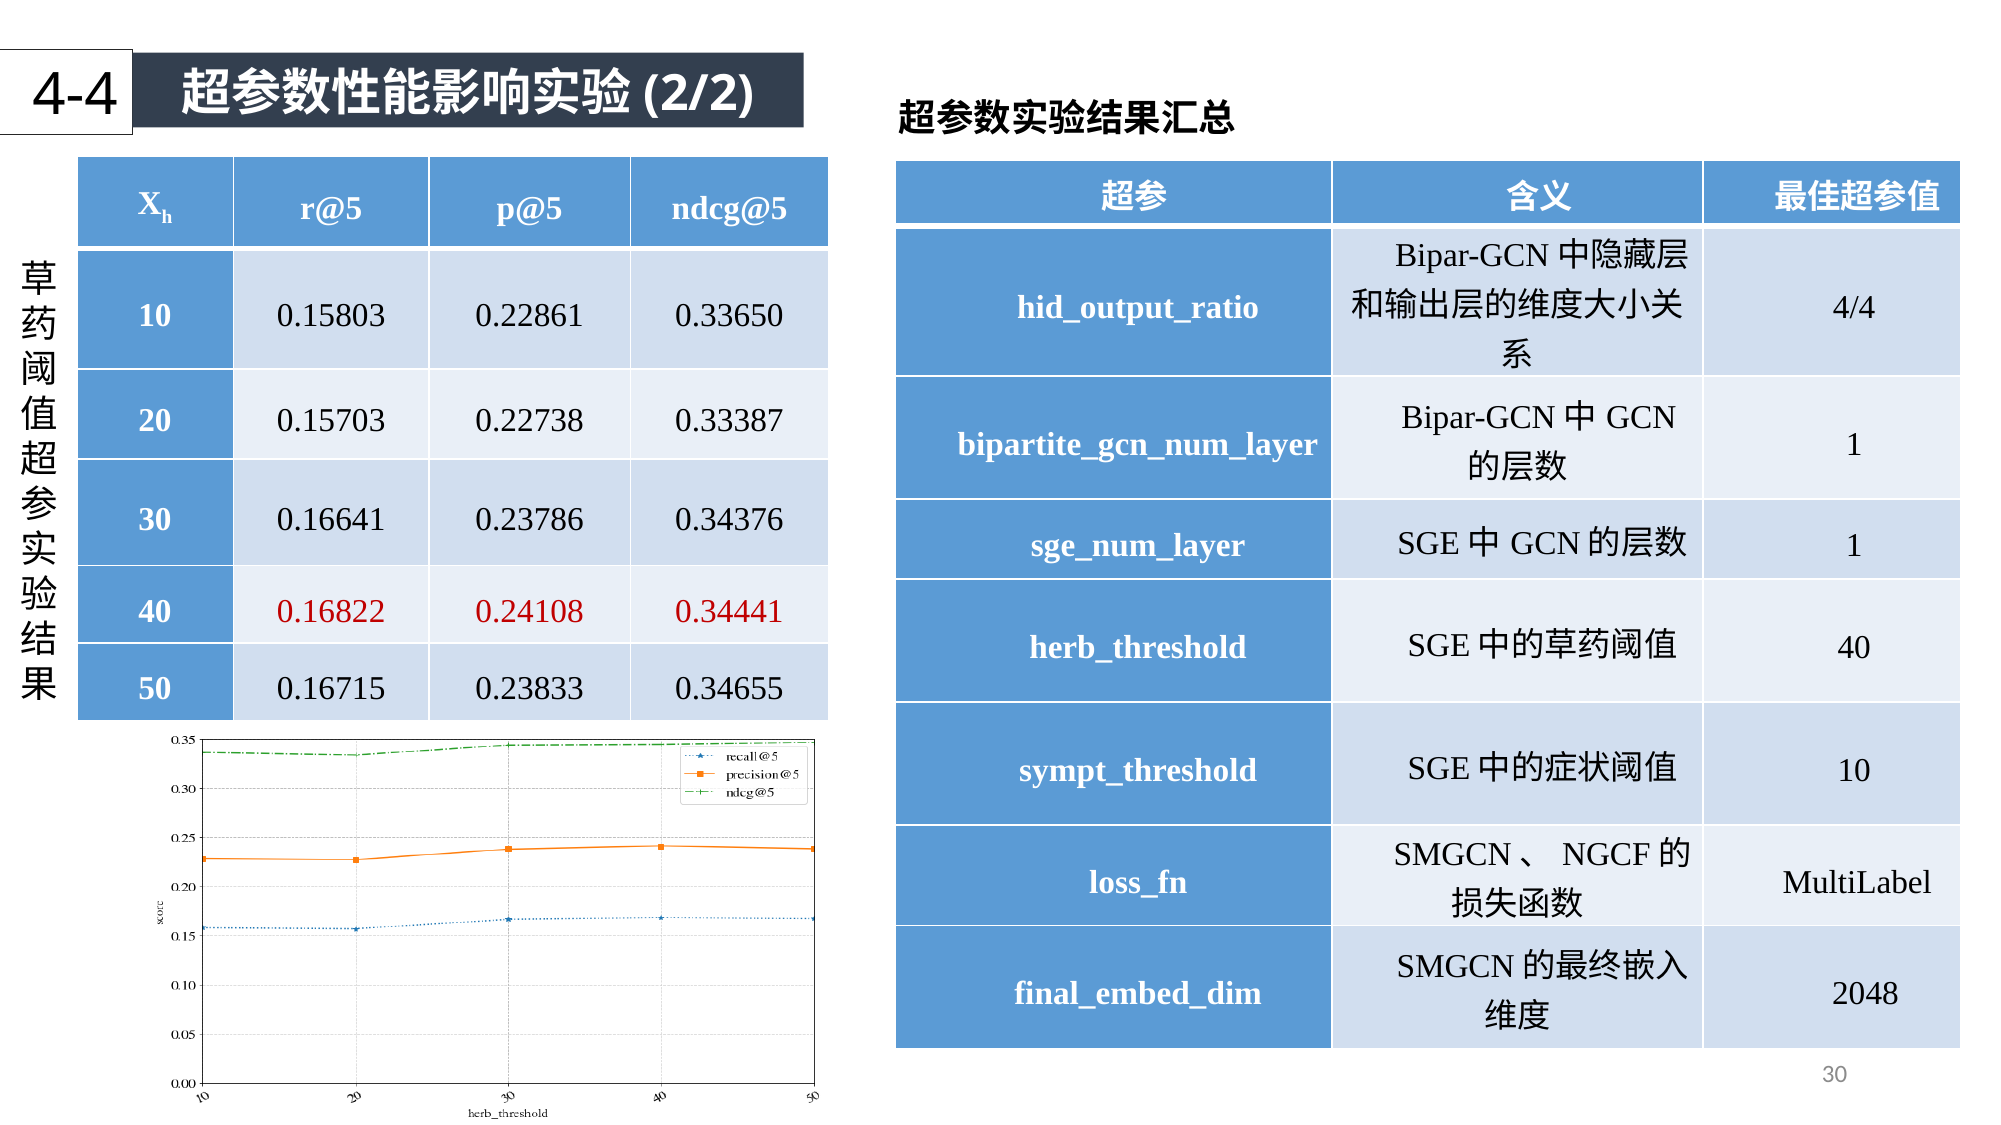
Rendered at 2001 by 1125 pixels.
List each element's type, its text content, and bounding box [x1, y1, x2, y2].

table_cell 0.16715 [234, 644, 428, 720]
table_cell 0.34655 [631, 644, 828, 720]
table_cell 30 [78, 460, 233, 565]
text_box 4-4 [0, 49, 133, 135]
table_cell SGE中的草药阈值 [1333, 580, 1702, 701]
slide_number 30 [1412, 1049, 1863, 1103]
table_cell 0.34376 [631, 460, 828, 565]
table_cell 2048 [1704, 926, 1960, 1048]
table_cell SGE中GCN的层数 [1333, 500, 1702, 578]
table_cell sympt_threshold [896, 703, 1331, 824]
table_cell 0.15803 [234, 251, 428, 368]
table_header ndcg@5 [631, 157, 828, 246]
table_cell 0.16822 [234, 566, 428, 642]
text_box 超参数性能影响实验(2/2) [132, 52, 804, 128]
table_cell Bipar-GCN中隐藏层和输出层的维度大小关系 [1333, 229, 1702, 375]
table_cell MultiLabel [1704, 826, 1960, 925]
table_header 最佳超参值 [1704, 161, 1960, 223]
table_cell SMGCN的最终嵌入维度 [1333, 926, 1702, 1048]
table_cell 0.23786 [430, 460, 630, 565]
table_header p@5 [430, 157, 630, 246]
table_header 含义 [1333, 161, 1702, 223]
table_cell 1 [1704, 377, 1960, 498]
text_box 草药阈值超参实验结果 [5, 247, 42, 712]
table_cell 0.33387 [631, 370, 828, 458]
table_cell 4/4 [1704, 229, 1960, 375]
table_header r@5 [234, 157, 428, 246]
table_cell 0.22738 [430, 370, 630, 458]
table_cell 40 [1704, 580, 1960, 701]
table_header 超参 [896, 161, 1331, 223]
text_box 超参数实验结果汇总 [883, 86, 1298, 147]
table_cell Bipar-GCN中GCN的层数 [1333, 377, 1702, 498]
table_cell herb_threshold [896, 580, 1331, 701]
table_cell bipartite_gcn_num_layer [896, 377, 1331, 498]
table_cell 0.33650 [631, 251, 828, 368]
table_cell 0.16641 [234, 460, 428, 565]
table_cell 10 [1704, 703, 1960, 824]
table_cell 10 [78, 251, 233, 368]
table_cell SGE中的症状阈值 [1333, 703, 1702, 824]
table_cell final_embed_dim [896, 926, 1331, 1048]
table_cell 50 [78, 644, 233, 720]
table_cell 1 [1704, 500, 1960, 578]
table_cell hid_output_ratio [896, 229, 1331, 375]
table_cell loss_fn [896, 826, 1331, 925]
table_cell 0.24108 [430, 566, 630, 642]
table_cell 0.22861 [430, 251, 630, 368]
table_cell 0.15703 [234, 370, 428, 458]
table_cell 0.34441 [631, 566, 828, 642]
table_cell 0.23833 [430, 644, 630, 720]
table_header Xh [78, 157, 233, 246]
picture [147, 729, 829, 1125]
table_cell 20 [78, 370, 233, 458]
table_cell sge_num_layer [896, 500, 1331, 578]
table_cell 40 [78, 566, 233, 642]
table_cell SMGCN、NGCF的损失函数 [1333, 826, 1702, 925]
